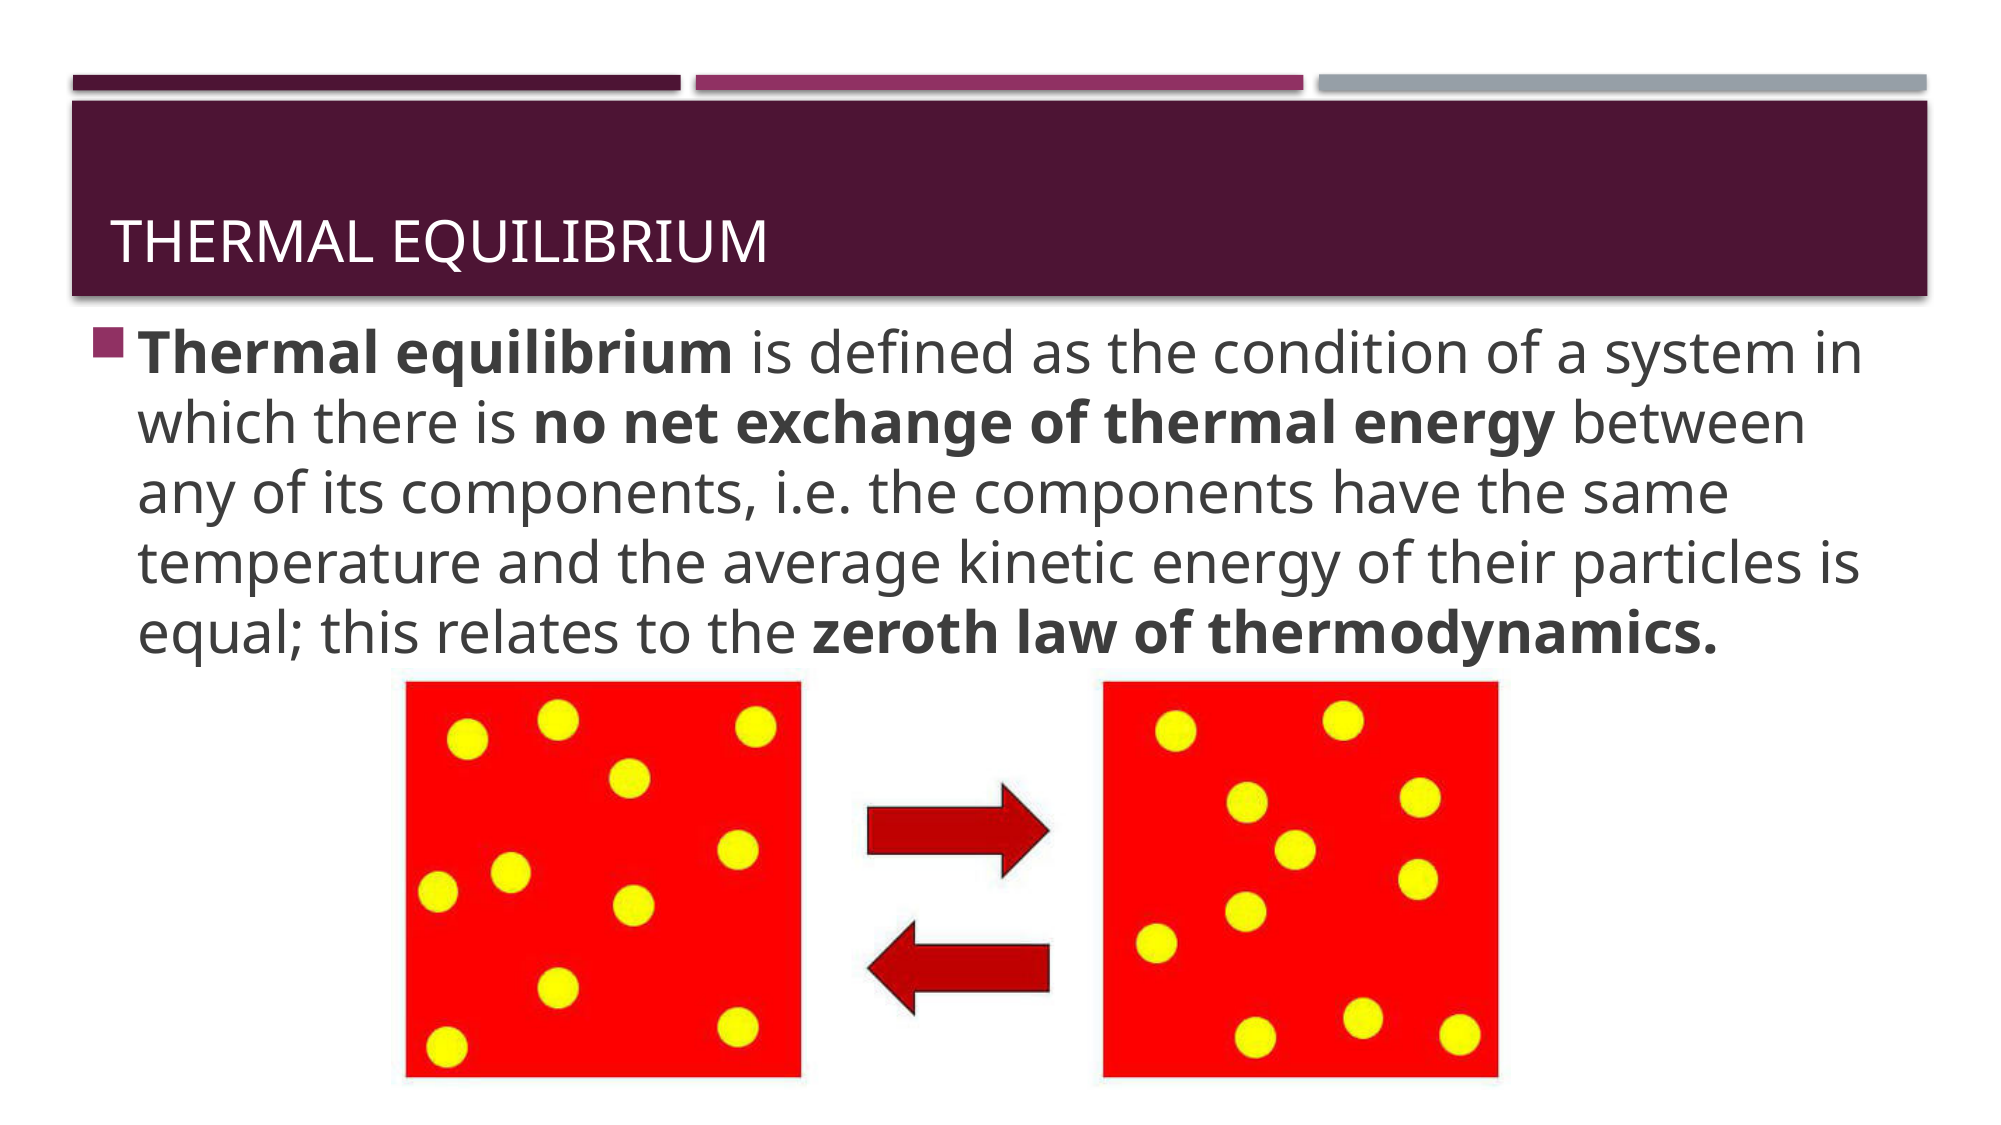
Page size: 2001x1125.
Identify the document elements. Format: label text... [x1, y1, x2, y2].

list Thermal equilibrium is defined as the condition of a system in which there is no net exchange of thermal energy between any of its components, i.e. the components have the same temperature and the average kinetic energy of their particles is equal; this relates to the zeroth law of thermodynamics. [72, 243, 1882, 847]
title Thermal equilibrium [95, 115, 1905, 282]
picture [391, 668, 1511, 1091]
